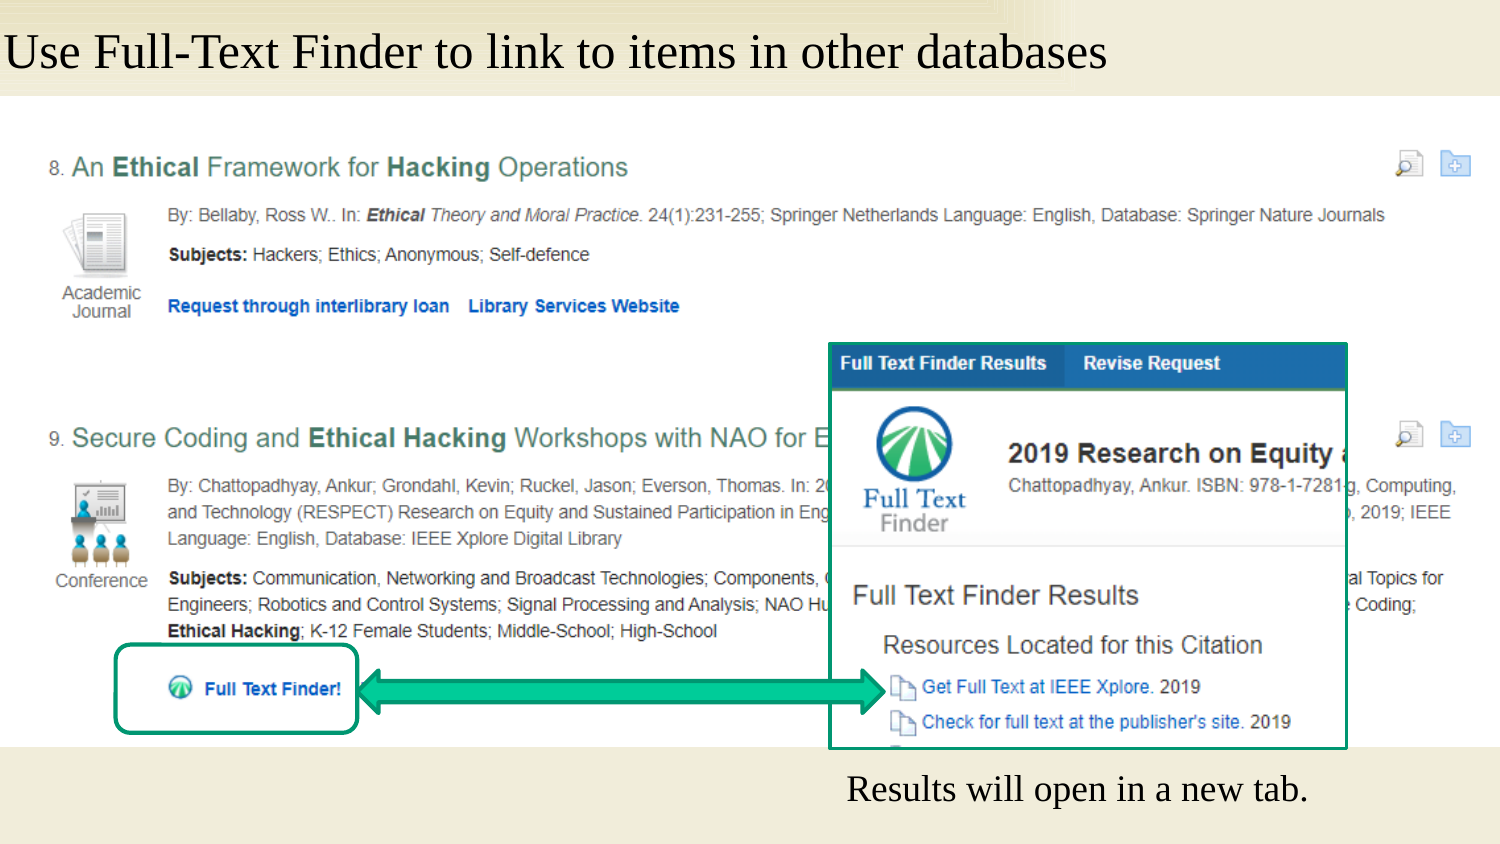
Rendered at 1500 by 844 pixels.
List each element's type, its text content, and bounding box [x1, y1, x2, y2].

picture [0, 96, 1500, 748]
text_box Use Full-Text Finder to link to items in other databases [0, 11, 1466, 87]
text_box Results will open in a new tab. [831, 757, 1479, 817]
